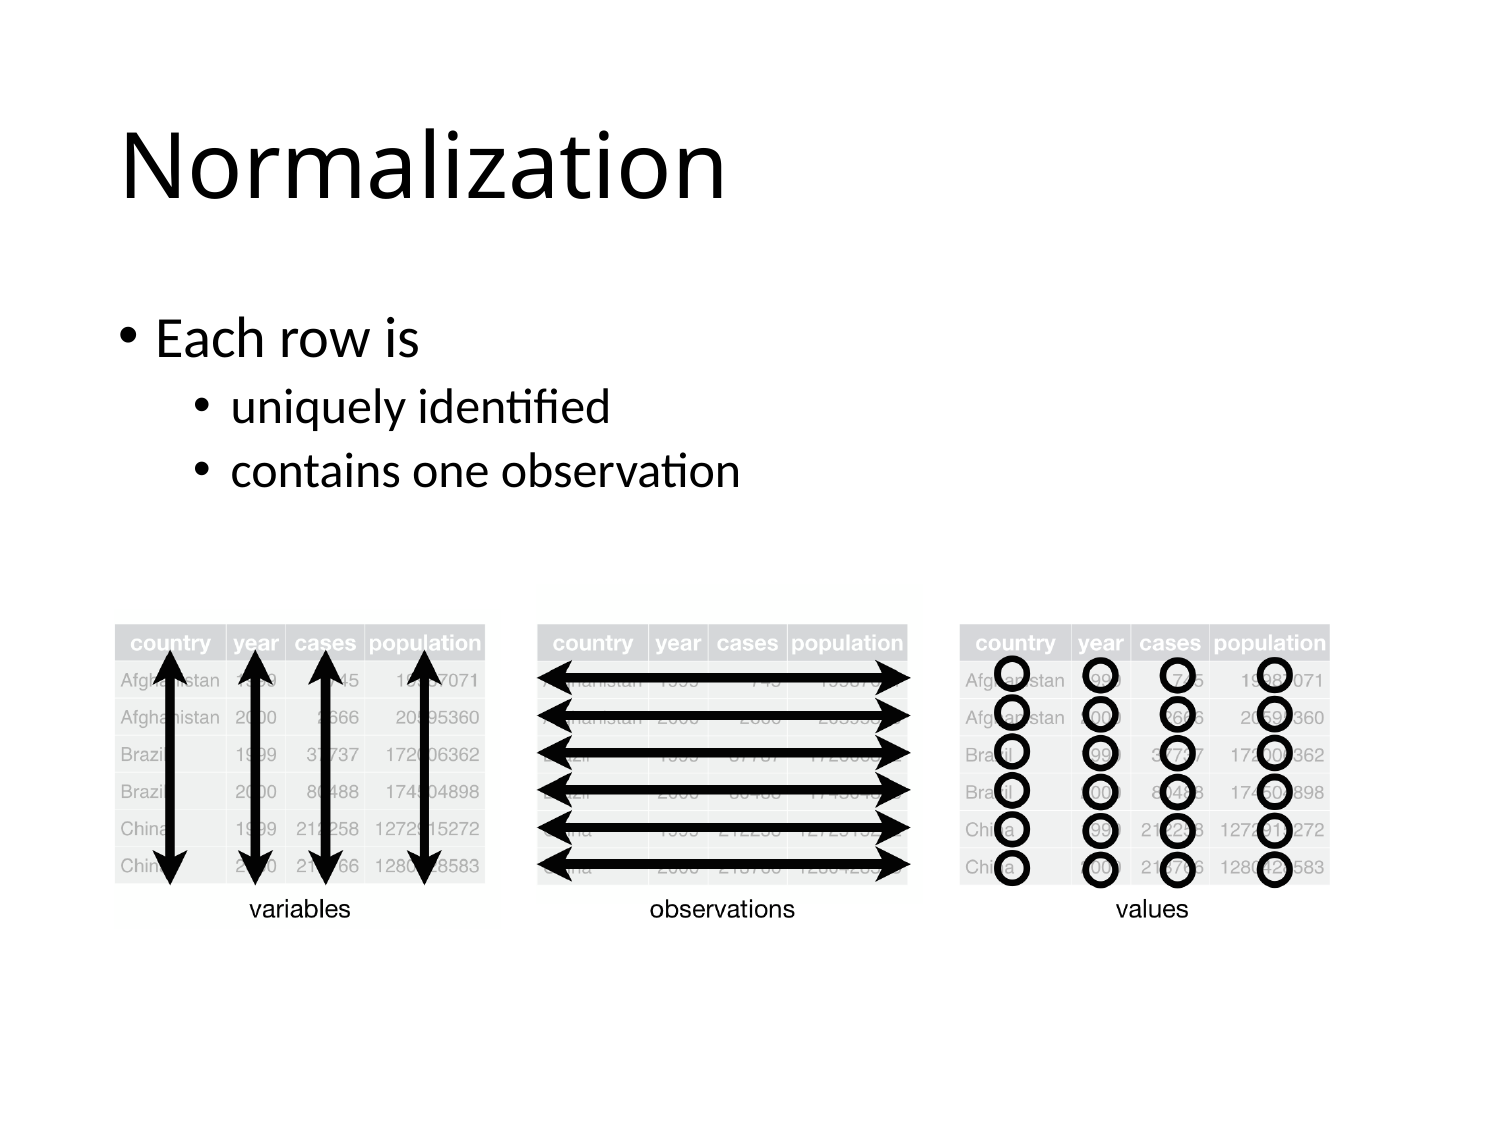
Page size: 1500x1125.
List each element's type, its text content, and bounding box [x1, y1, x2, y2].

picture [74, 562, 1369, 967]
list Each row is uniquely identified contains one observation [103, 299, 1397, 1014]
title Normalization [103, 59, 1397, 278]
